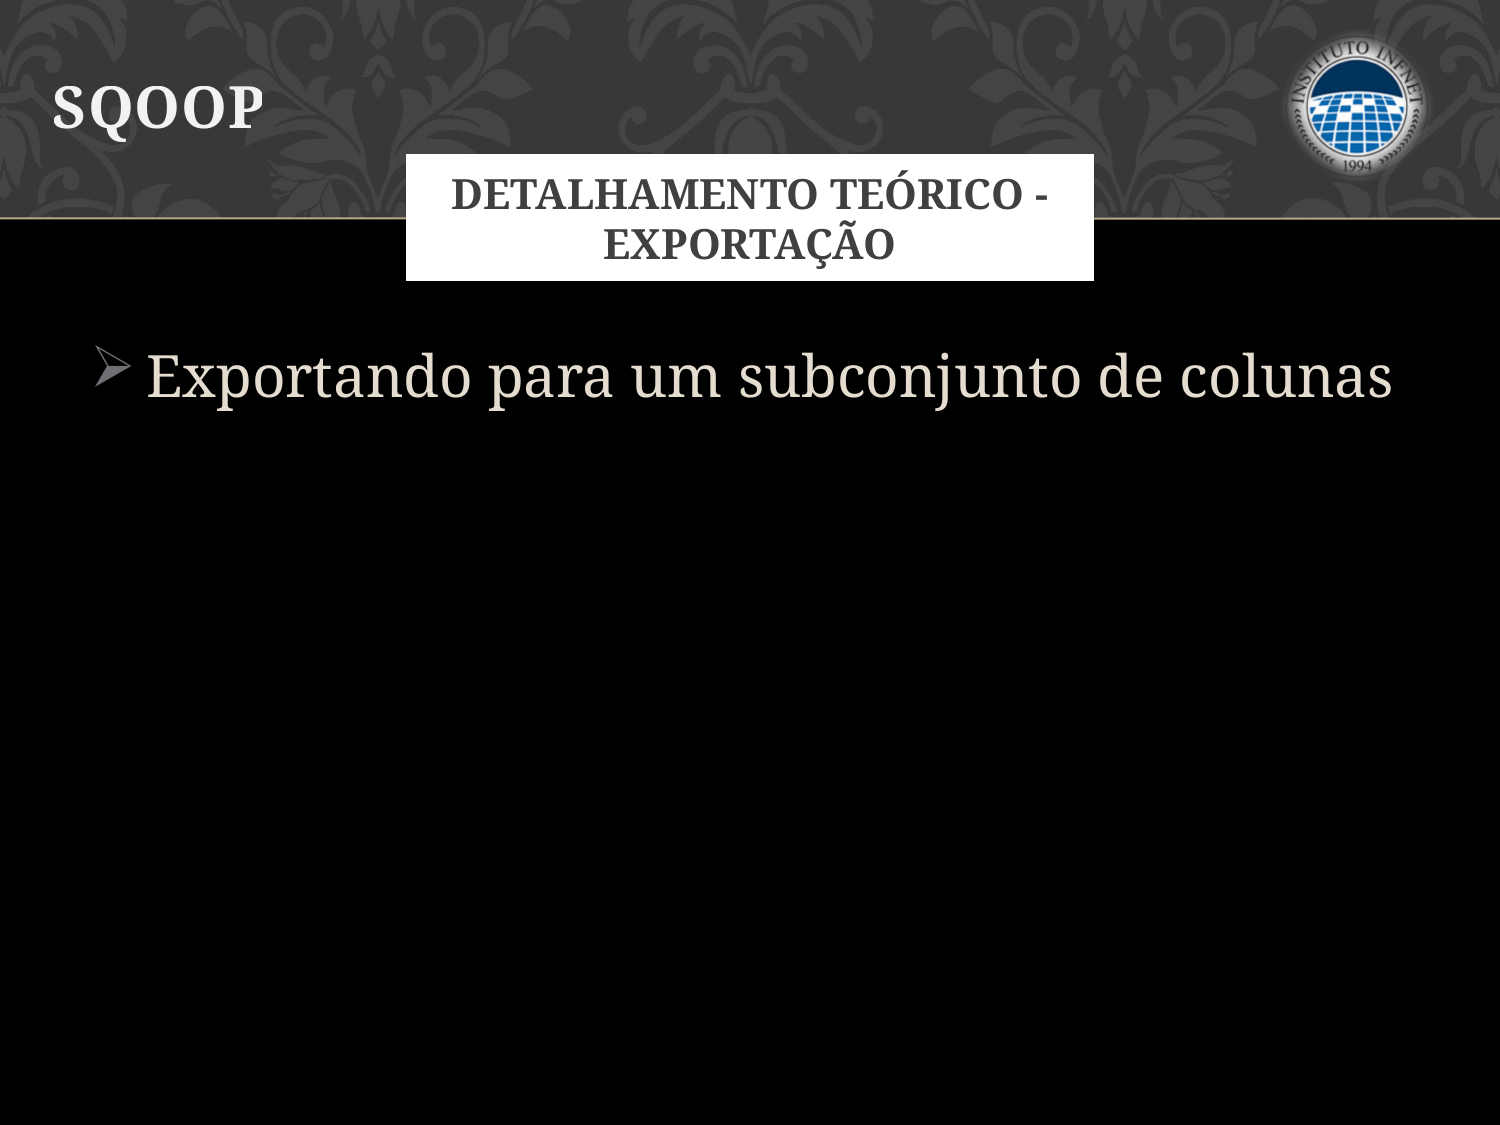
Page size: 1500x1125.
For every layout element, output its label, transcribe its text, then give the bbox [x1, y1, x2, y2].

picture [1274, 21, 1441, 191]
title DETALHAMENTO TEÓRICO - Exportação [406, 154, 1094, 281]
list Exportando para um subconjunto de colunas [75, 331, 1425, 1083]
text_box SQOOP [16, 62, 303, 149]
